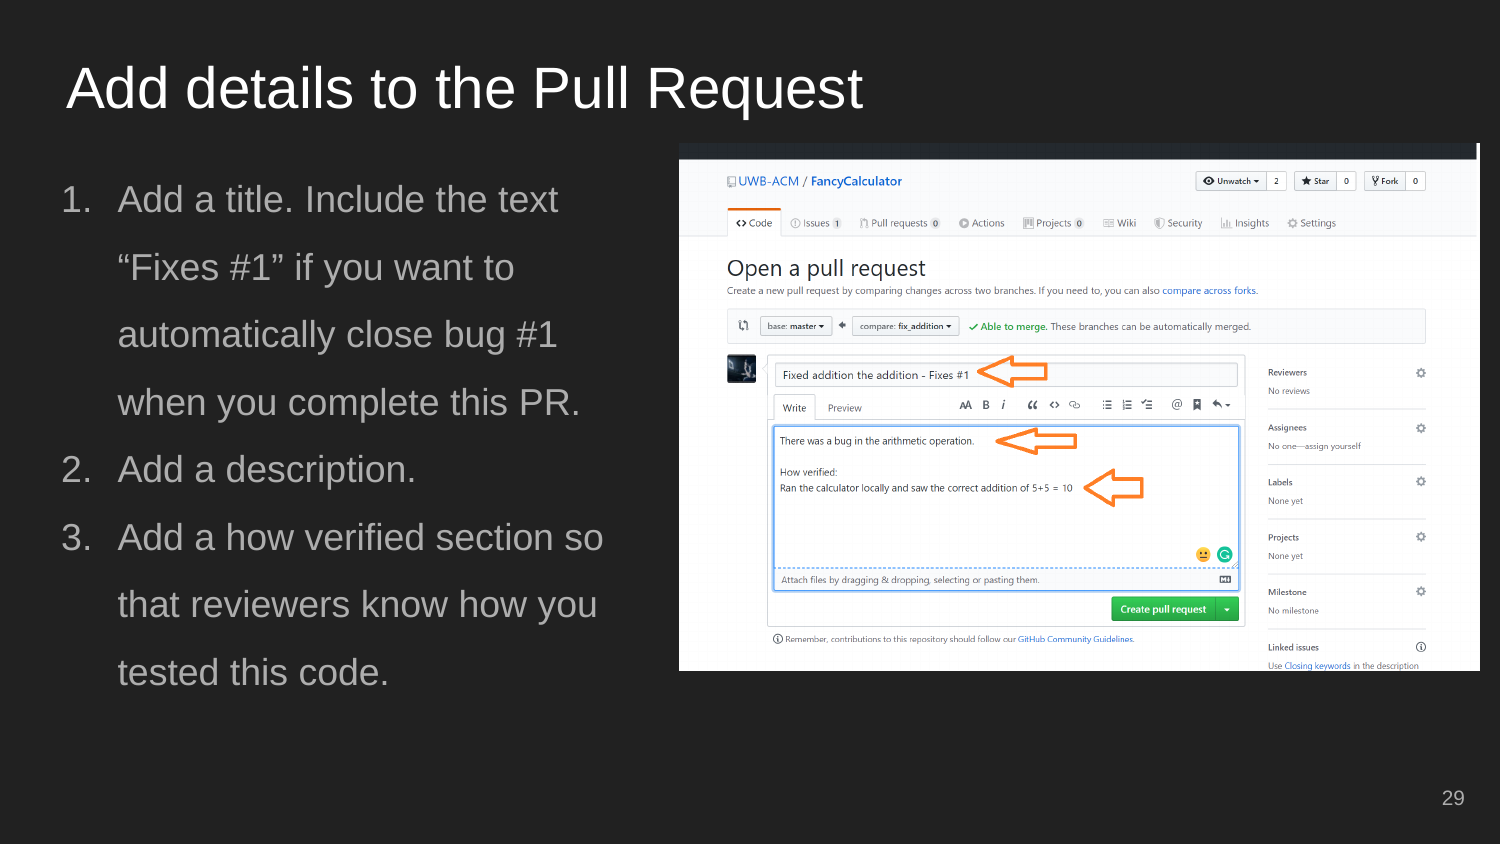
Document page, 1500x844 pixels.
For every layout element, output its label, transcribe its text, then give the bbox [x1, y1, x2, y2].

slide_number ‹#› [1389, 764, 1480, 830]
list Add a title. Include the text “Fixes #1” if you want to automatically close bug #1 when you complete this PR. Add a description. Add a how verified section so that reviewers know how you tested this code. [27, 137, 673, 699]
title Add details to the Pull Request [51, 35, 1449, 130]
picture [678, 143, 1481, 672]
